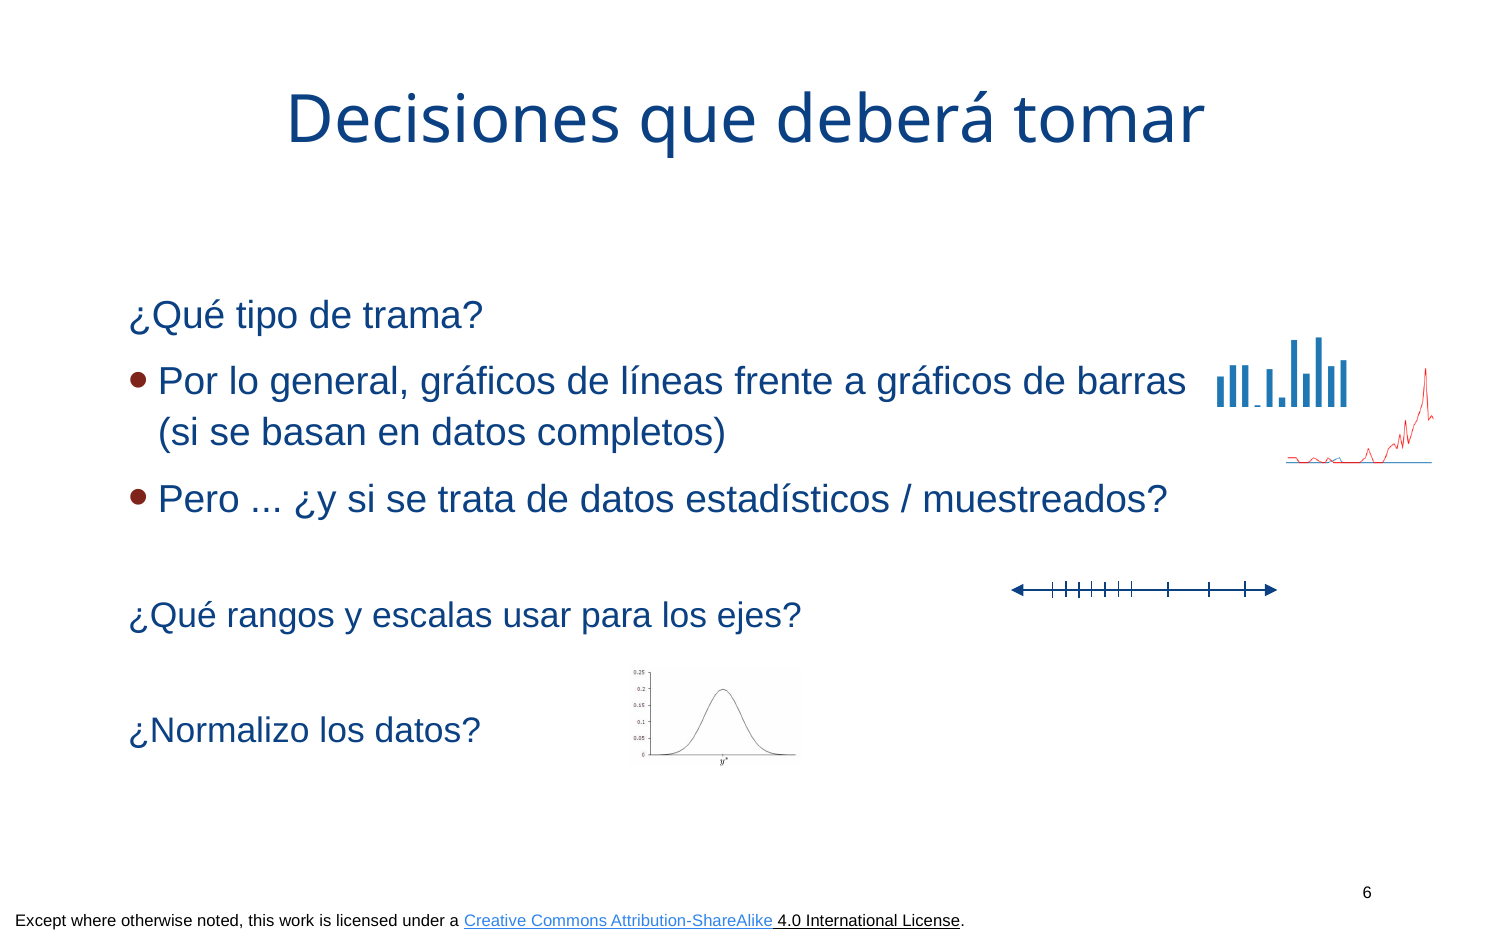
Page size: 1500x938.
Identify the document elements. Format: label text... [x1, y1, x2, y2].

list ¿Qué tipo de trama? Por lo general, gráficos de líneas frente a gráficos de barras (si se basan en datos completos) Pero ... ¿y si se trata de datos estadísticos / muestreados? ¿Qué rangos y escalas usar para los ejes? ¿Normalizo los datos? [77, 269, 1209, 766]
title Decisiones que deberá tomar [77, 26, 1416, 205]
picture [1216, 332, 1442, 490]
slide_number 6 [1347, 866, 1416, 917]
picture [629, 667, 802, 766]
